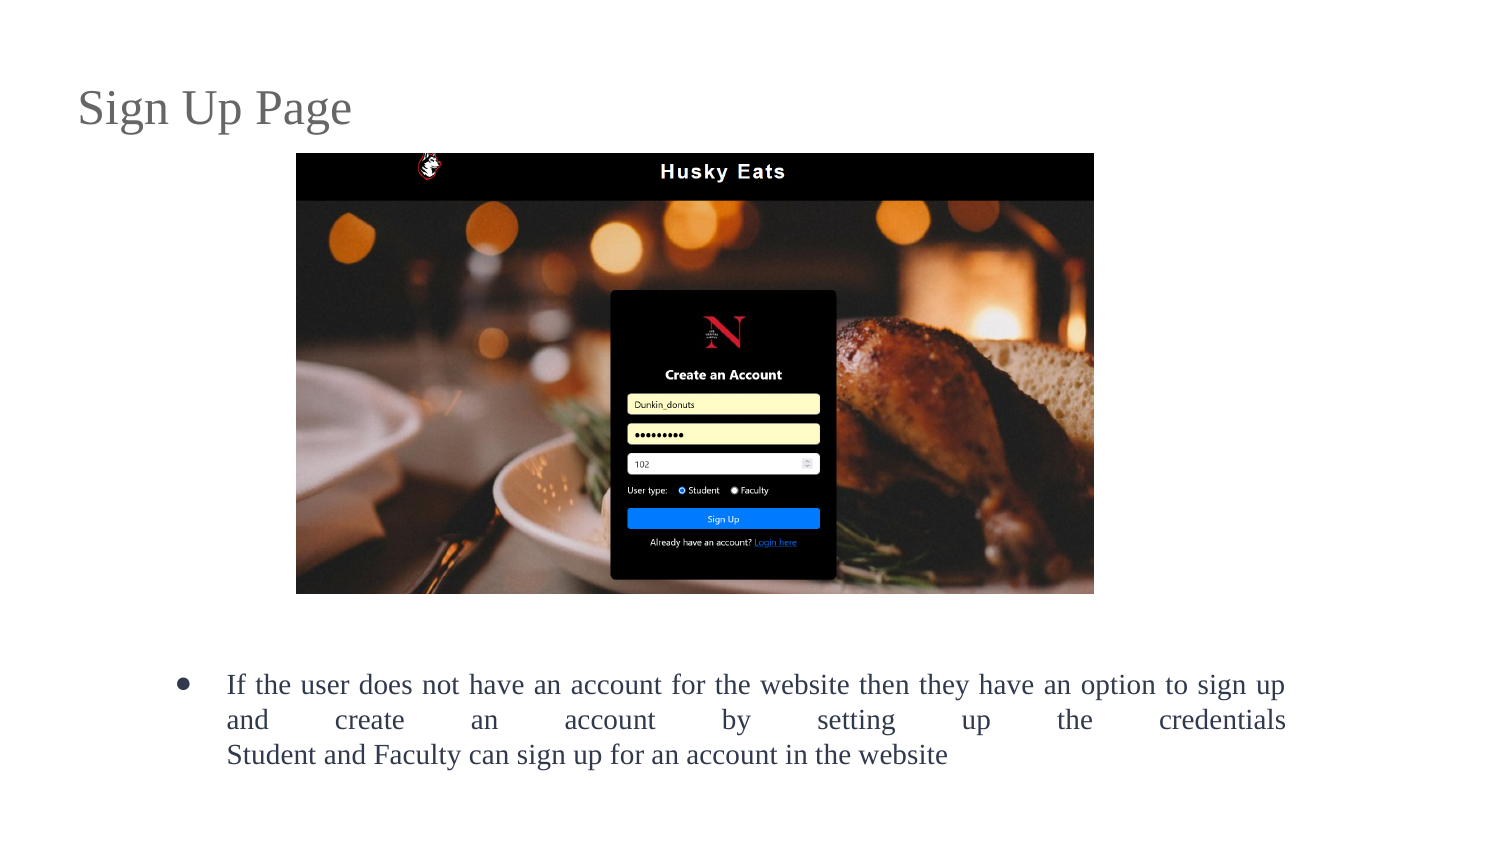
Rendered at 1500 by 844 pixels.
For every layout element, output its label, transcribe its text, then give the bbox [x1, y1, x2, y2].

text_box If the user does not have an account for the website then they have an option to sign up and create an account by setting up the credentials Student and Faculty can sign up for an account in the website [136, 650, 1303, 806]
text_box Sign Up Page [62, 59, 917, 160]
picture [296, 153, 1094, 594]
